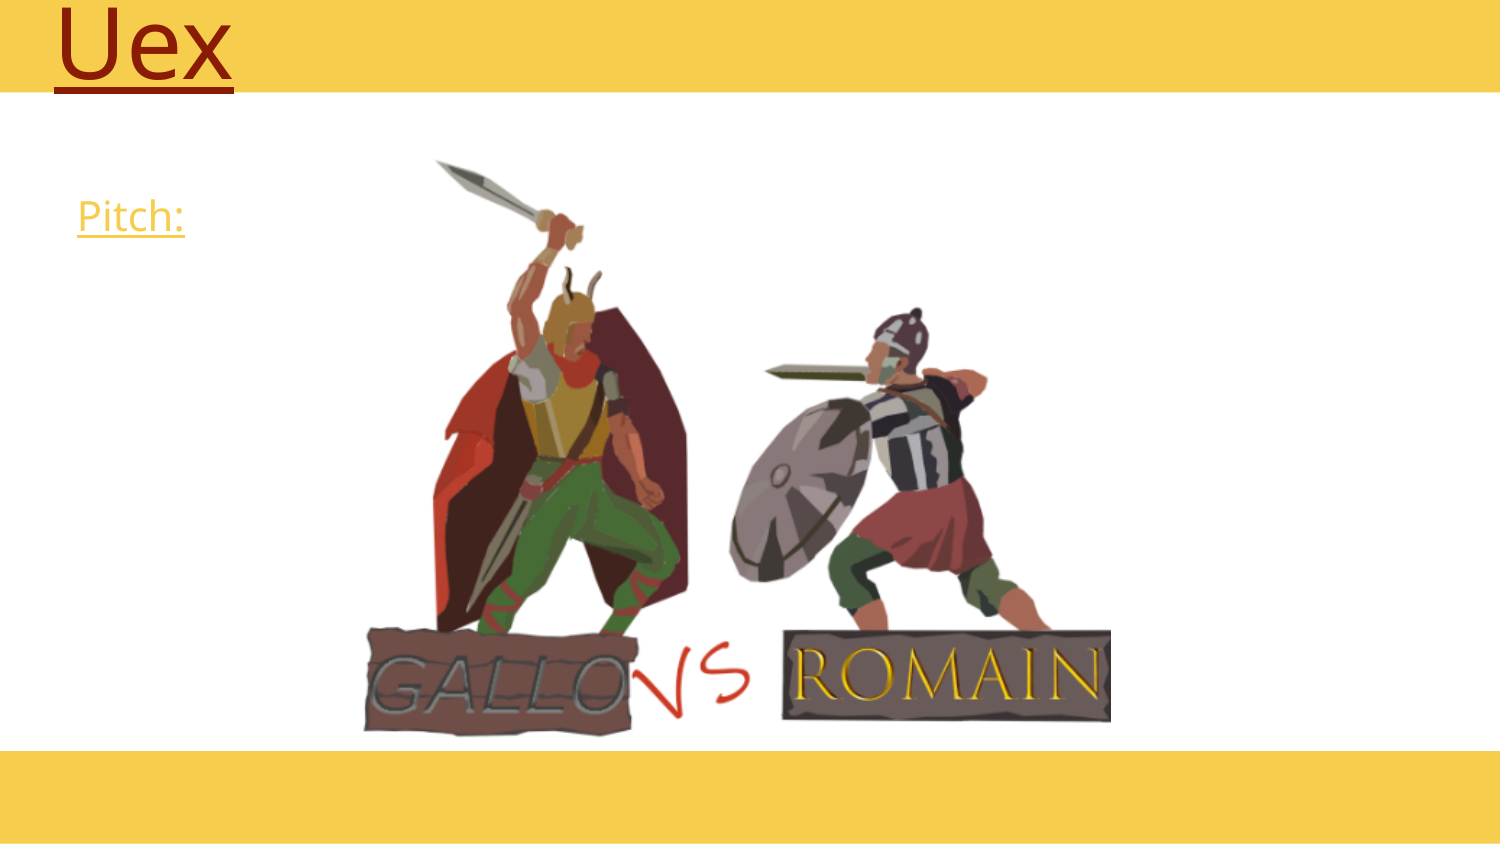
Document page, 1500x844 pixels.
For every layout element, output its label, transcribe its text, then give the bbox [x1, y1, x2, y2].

text_box [0, 751, 1500, 844]
picture [326, 122, 1112, 747]
text_box [0, 0, 1500, 93]
title Uex [0, 0, 843, 68]
text_box Pitch: [61, 175, 321, 422]
